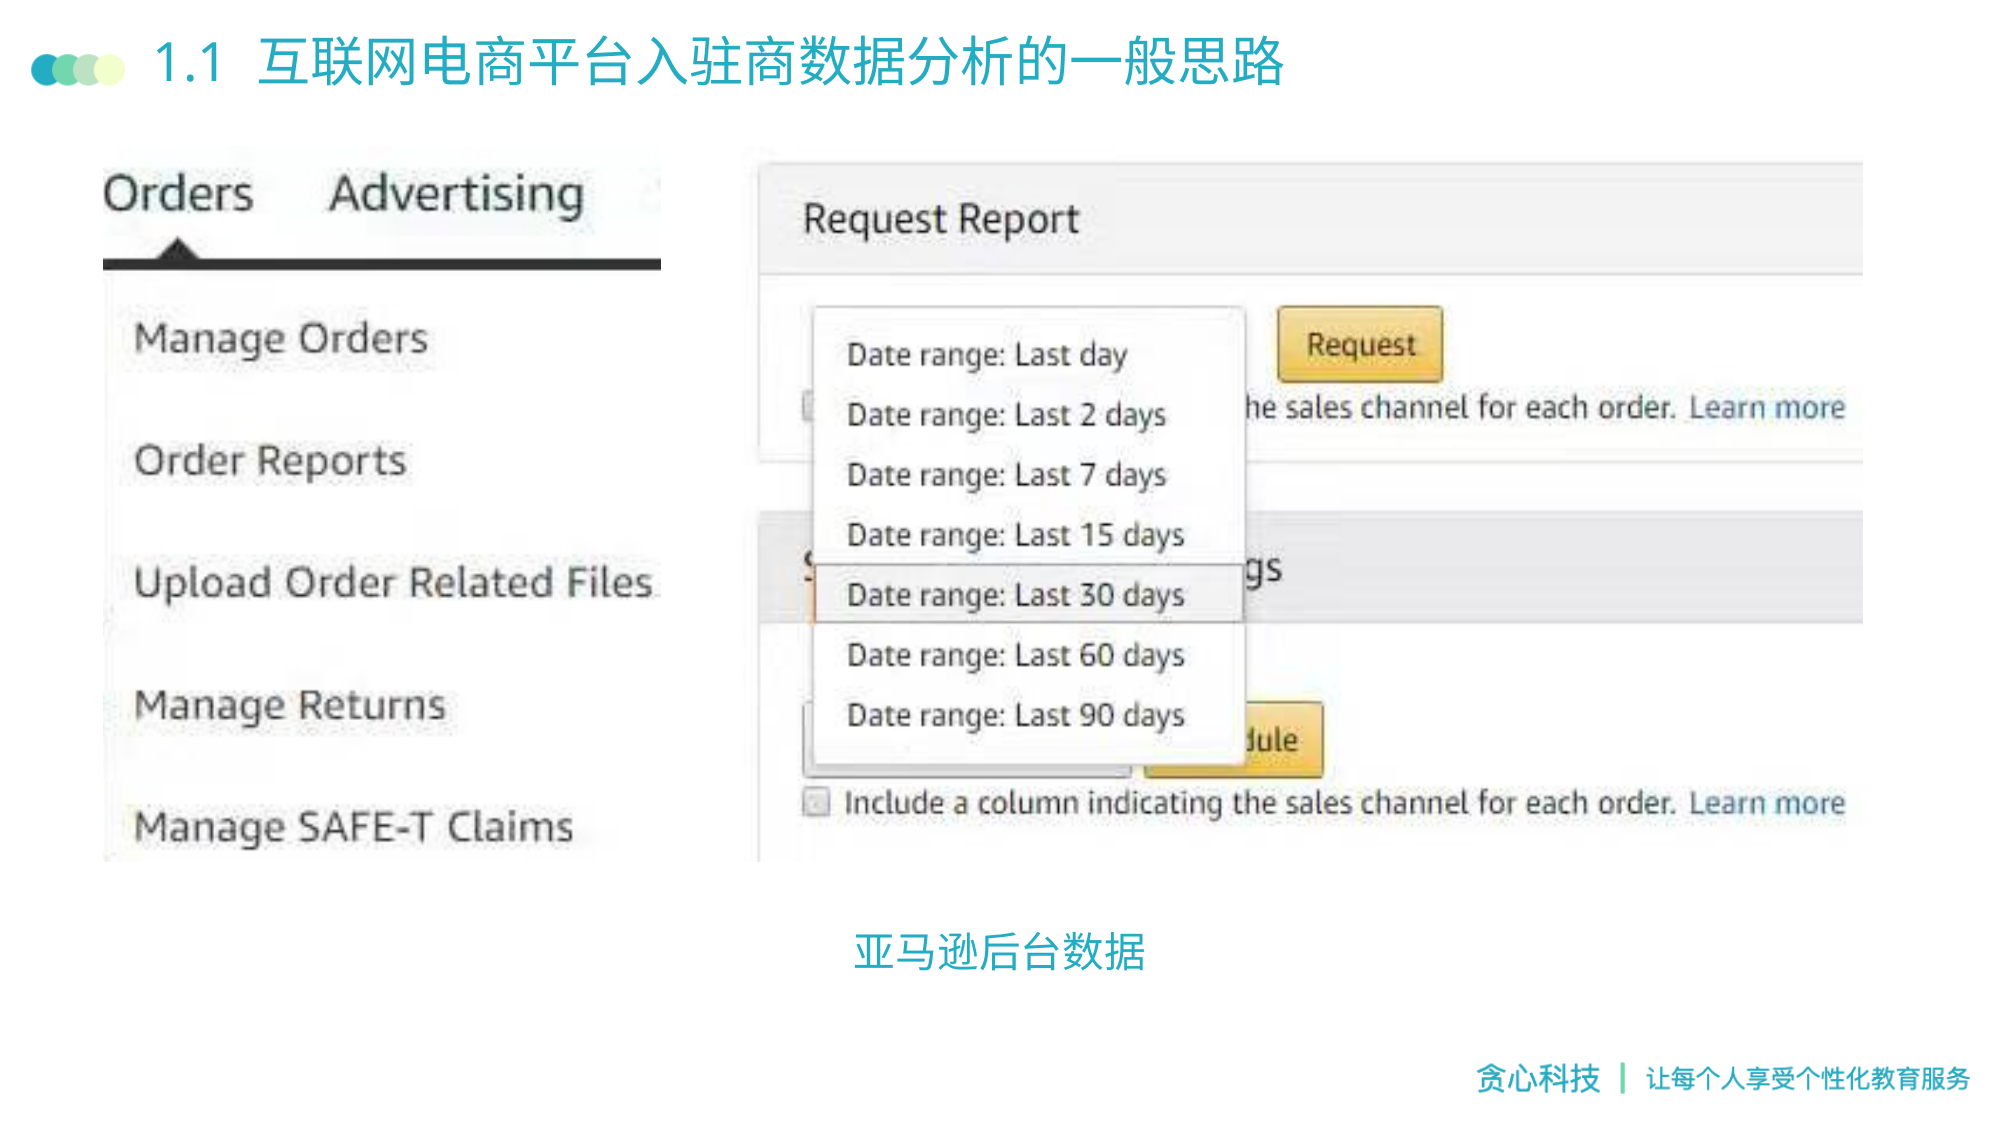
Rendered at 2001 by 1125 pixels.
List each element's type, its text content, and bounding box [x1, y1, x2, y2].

text_box 亚马逊后台数据 [838, 918, 1161, 983]
title 1.1 互联网电商平台入驻商数据分析的一般思路 [137, 38, 1863, 91]
picture [0, 0, 2001, 1125]
